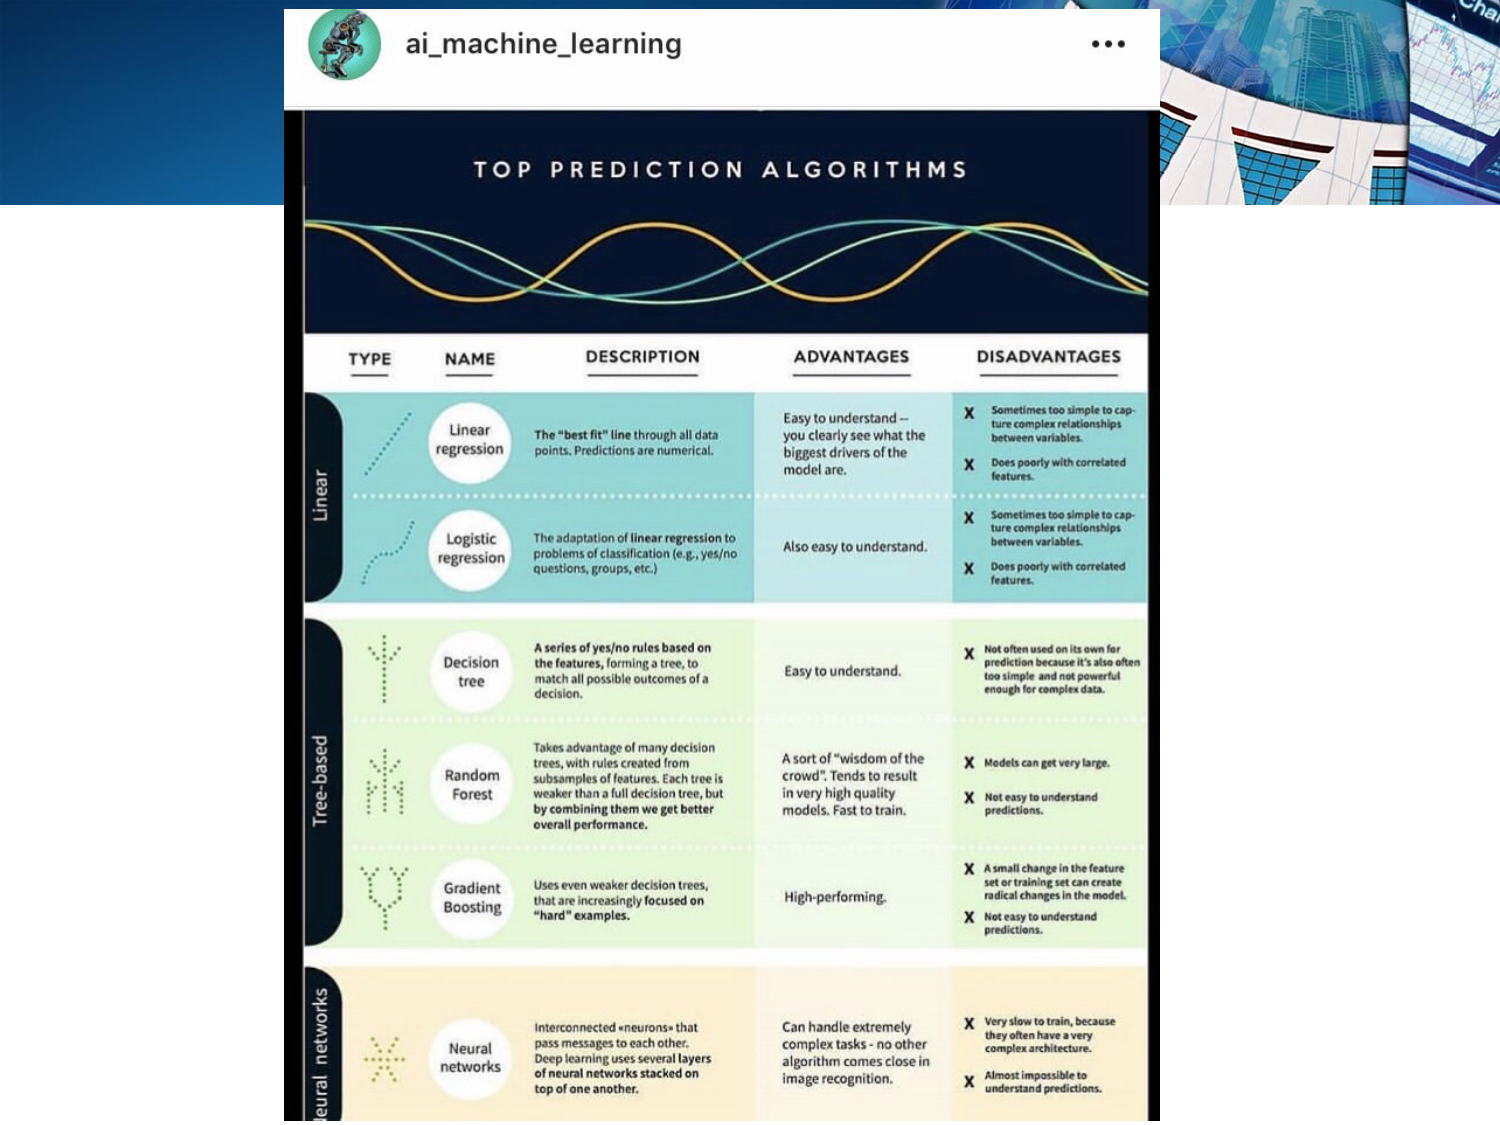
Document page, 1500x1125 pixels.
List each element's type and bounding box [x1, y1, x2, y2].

list [284, 9, 1160, 1121]
picture [0, 0, 1500, 205]
